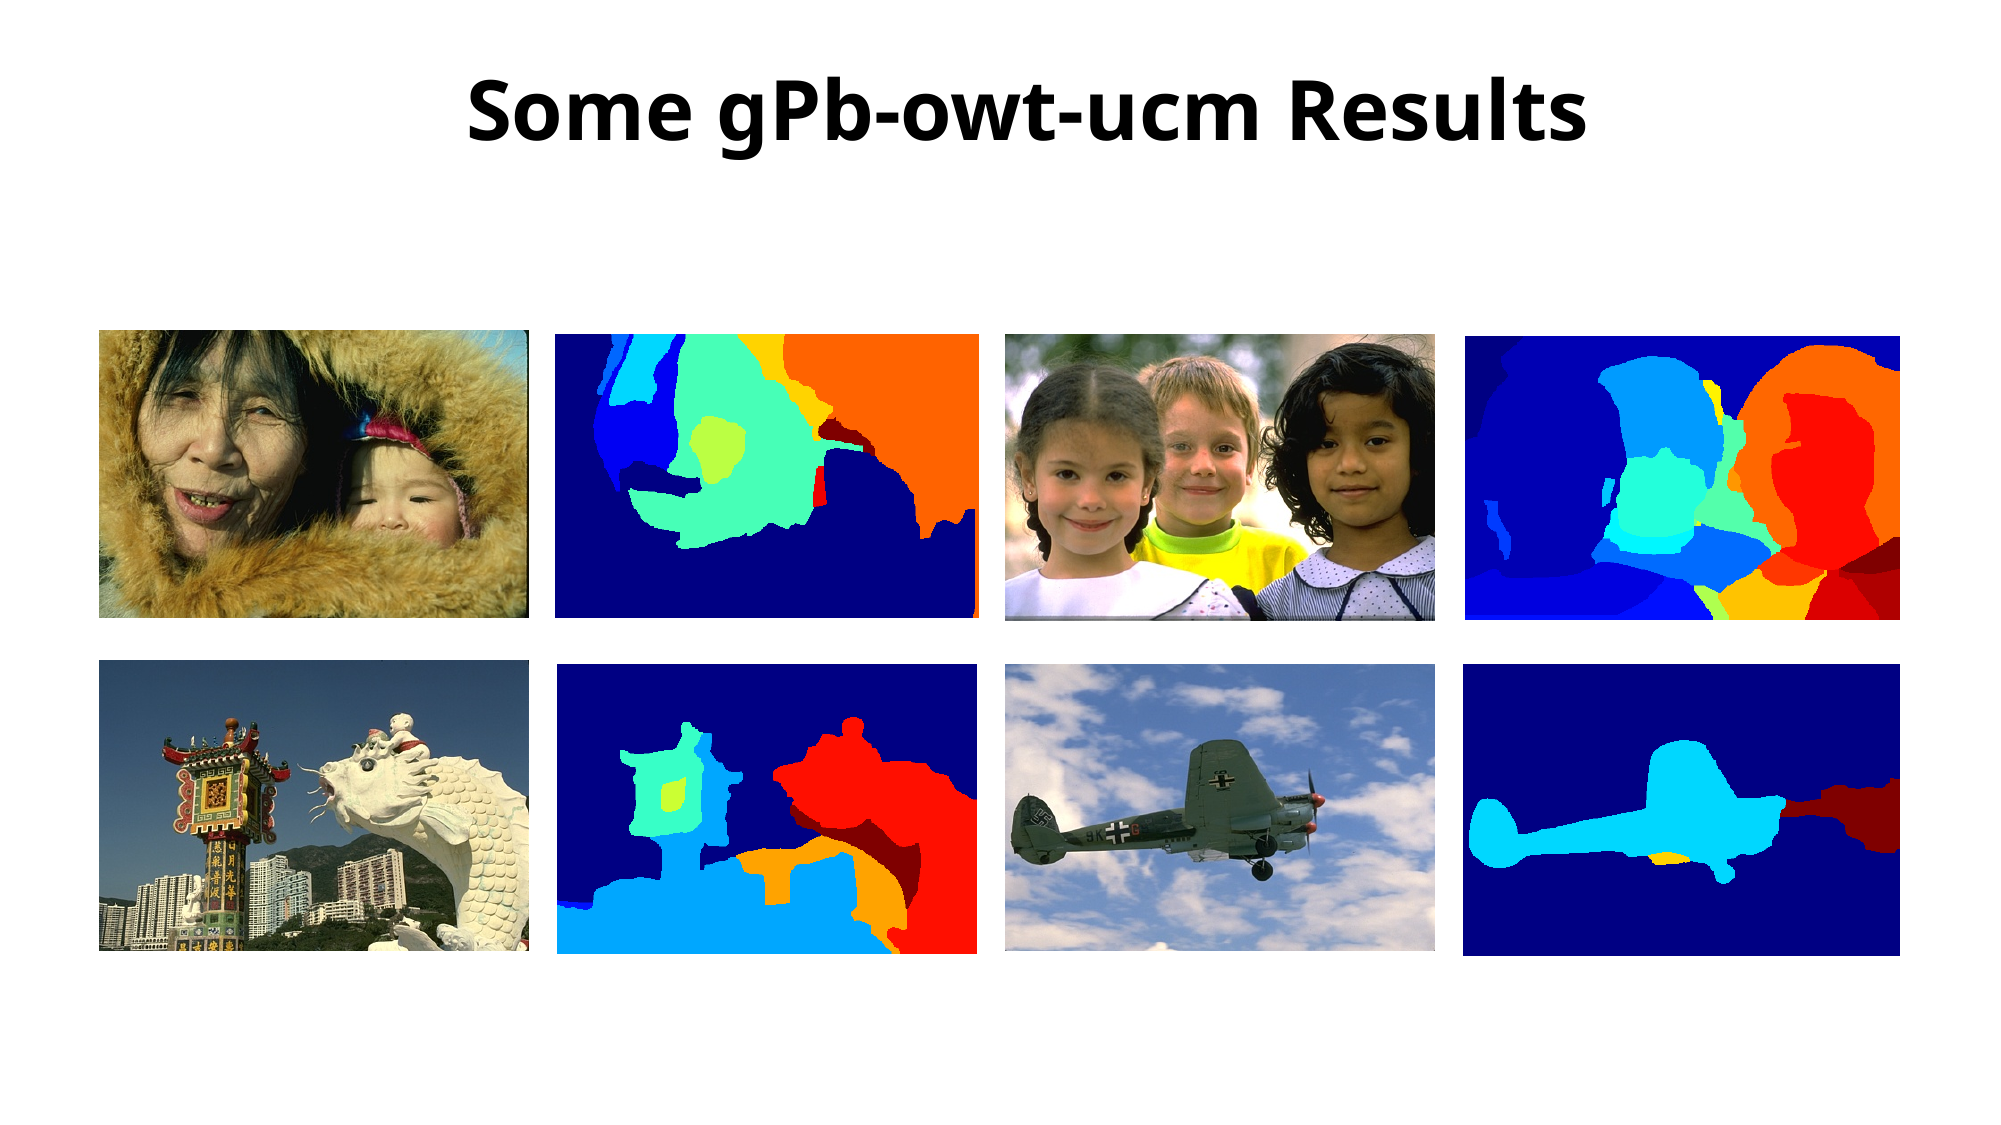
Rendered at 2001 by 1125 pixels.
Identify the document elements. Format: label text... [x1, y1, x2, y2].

picture [99, 330, 529, 618]
picture [1005, 664, 1435, 951]
text_box Some gPb-owt-ucm Results [328, 49, 1727, 164]
picture [1458, 660, 1905, 959]
picture [99, 660, 529, 951]
picture [552, 660, 982, 959]
picture [552, 330, 982, 622]
picture [1458, 330, 1905, 625]
picture [1005, 334, 1435, 622]
